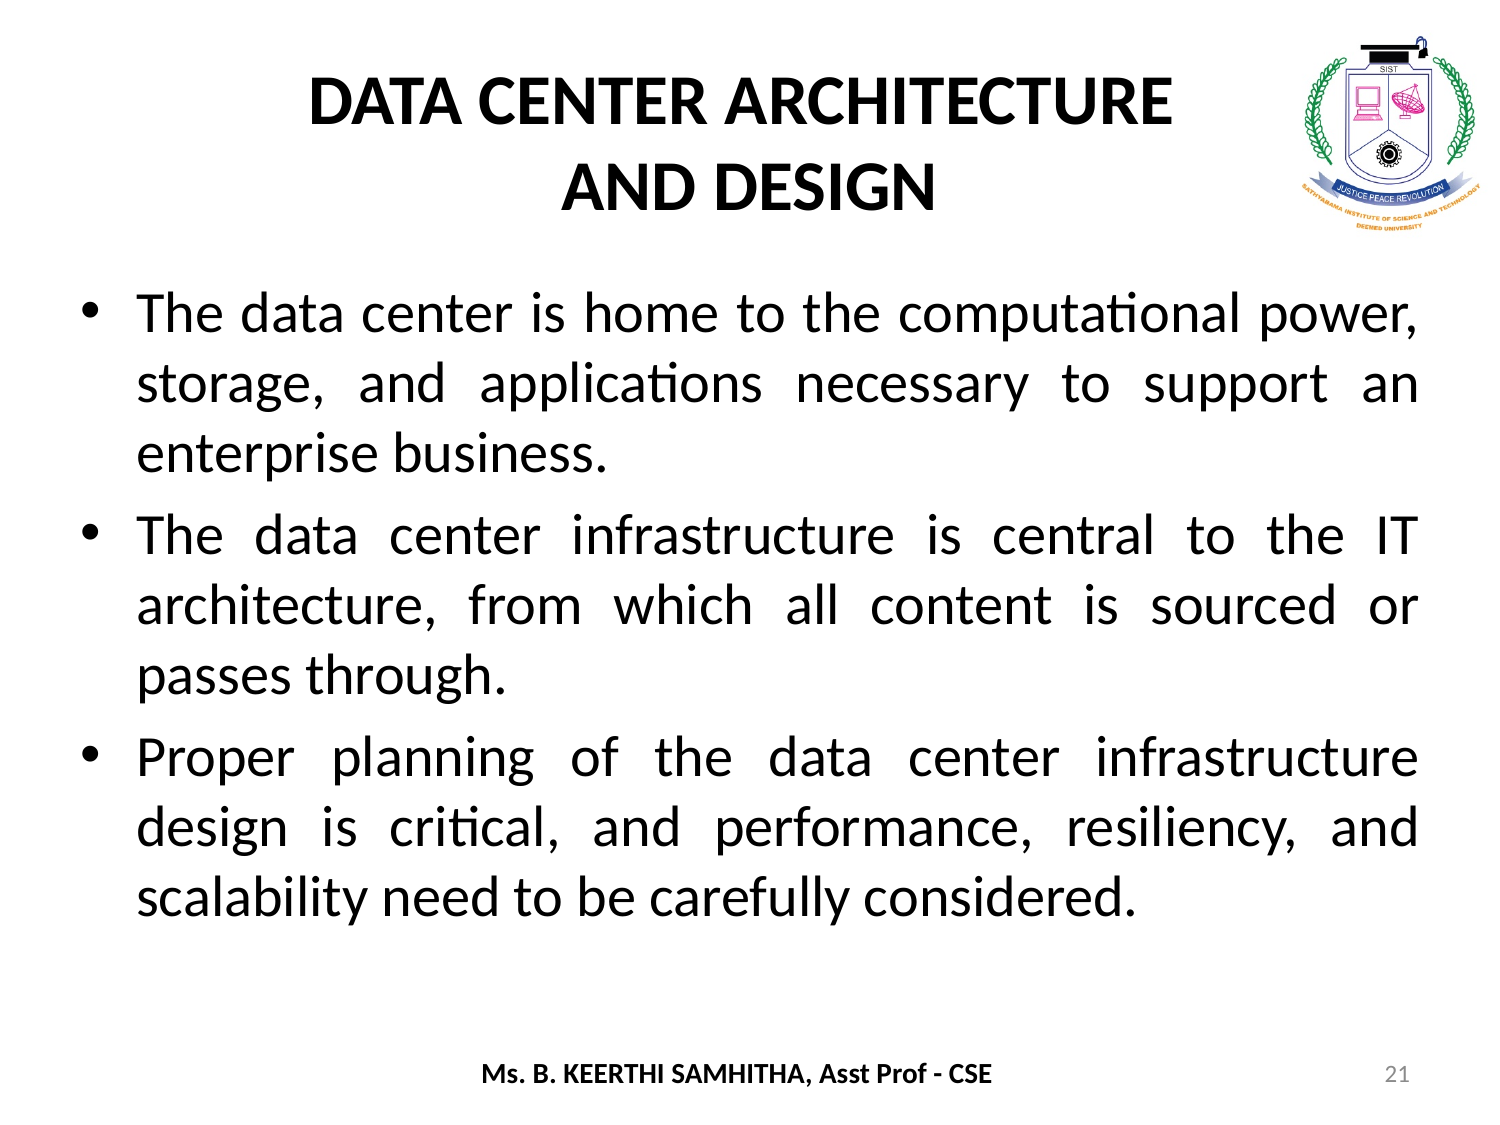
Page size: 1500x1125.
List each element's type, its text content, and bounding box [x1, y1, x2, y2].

slide_number 21 [1074, 1042, 1425, 1103]
picture [1280, 30, 1500, 251]
title DATA CENTER ARCHITECTURE AND DESIGN [75, 45, 1425, 233]
list The data center is home to the computational power, storage, and applications necessary to support an enterprise business. The data center infrastructure is central to the IT architecture, from which all content is sourced or passes through. Proper planning of the data center infrastructure design is critical, and performance, resiliency, and scalability need to be carefully considered. [64, 267, 1436, 1024]
